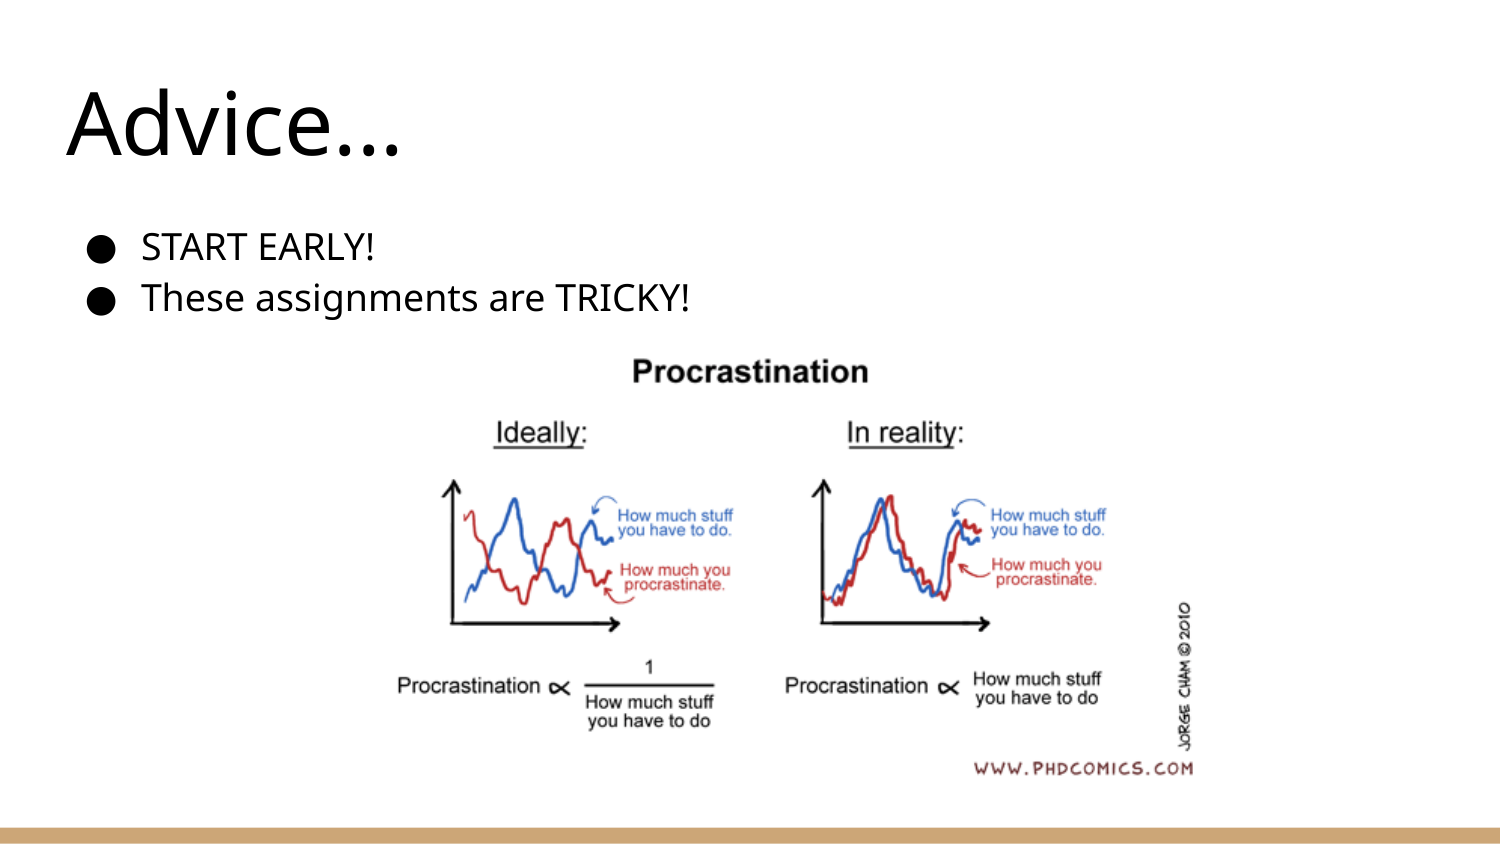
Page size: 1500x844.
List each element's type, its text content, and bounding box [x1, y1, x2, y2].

list START EARLY! These assignments are TRICKY! [51, 200, 1449, 752]
picture [298, 330, 1202, 783]
title Advice... [51, 51, 1449, 189]
